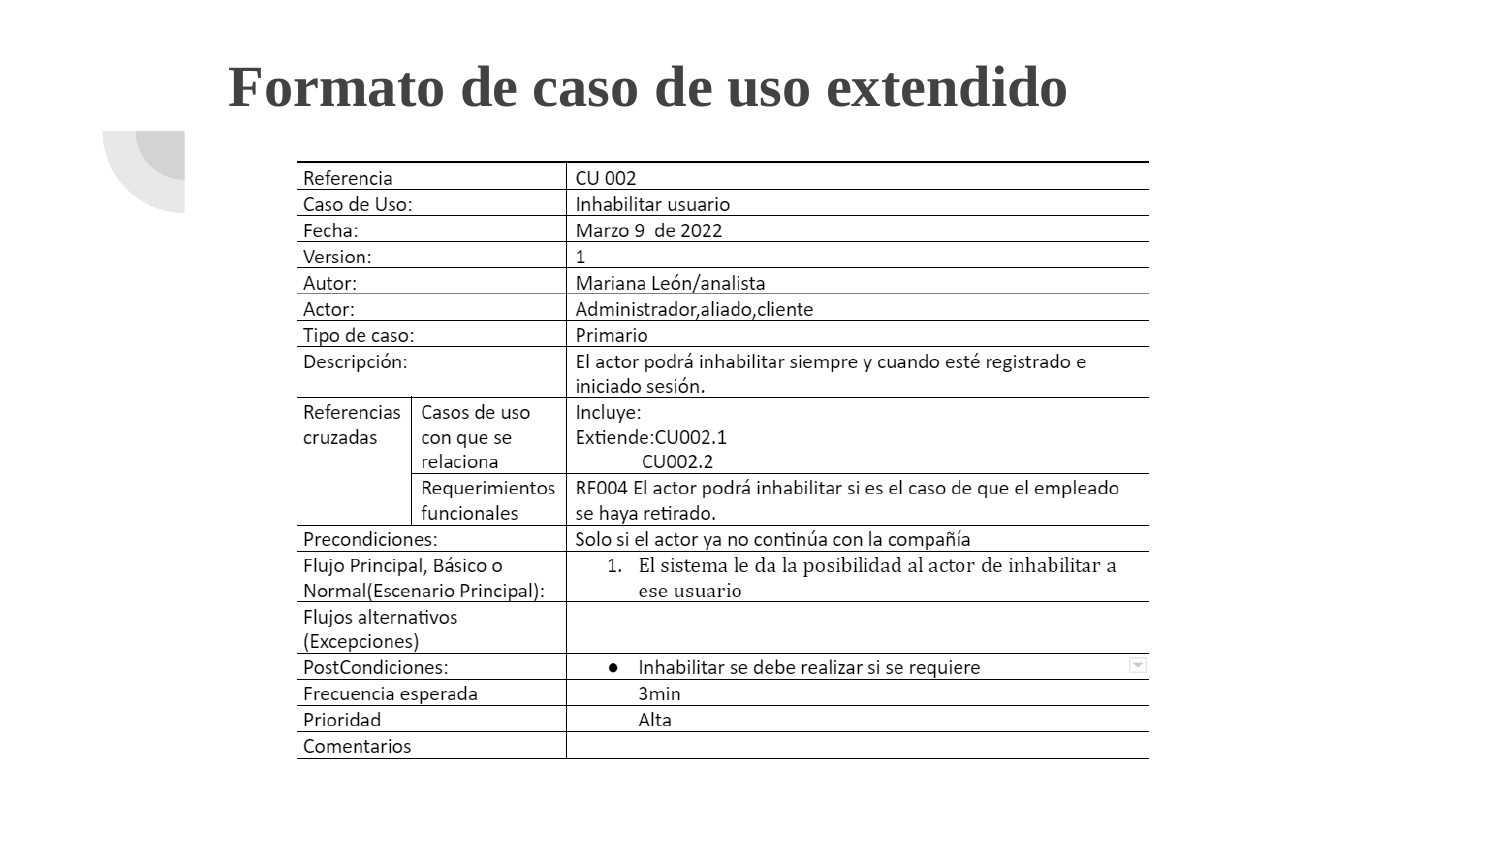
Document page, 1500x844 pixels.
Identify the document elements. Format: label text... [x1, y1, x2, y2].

title Formato de caso de uso extendido [213, 33, 1368, 198]
picture [297, 161, 1150, 759]
